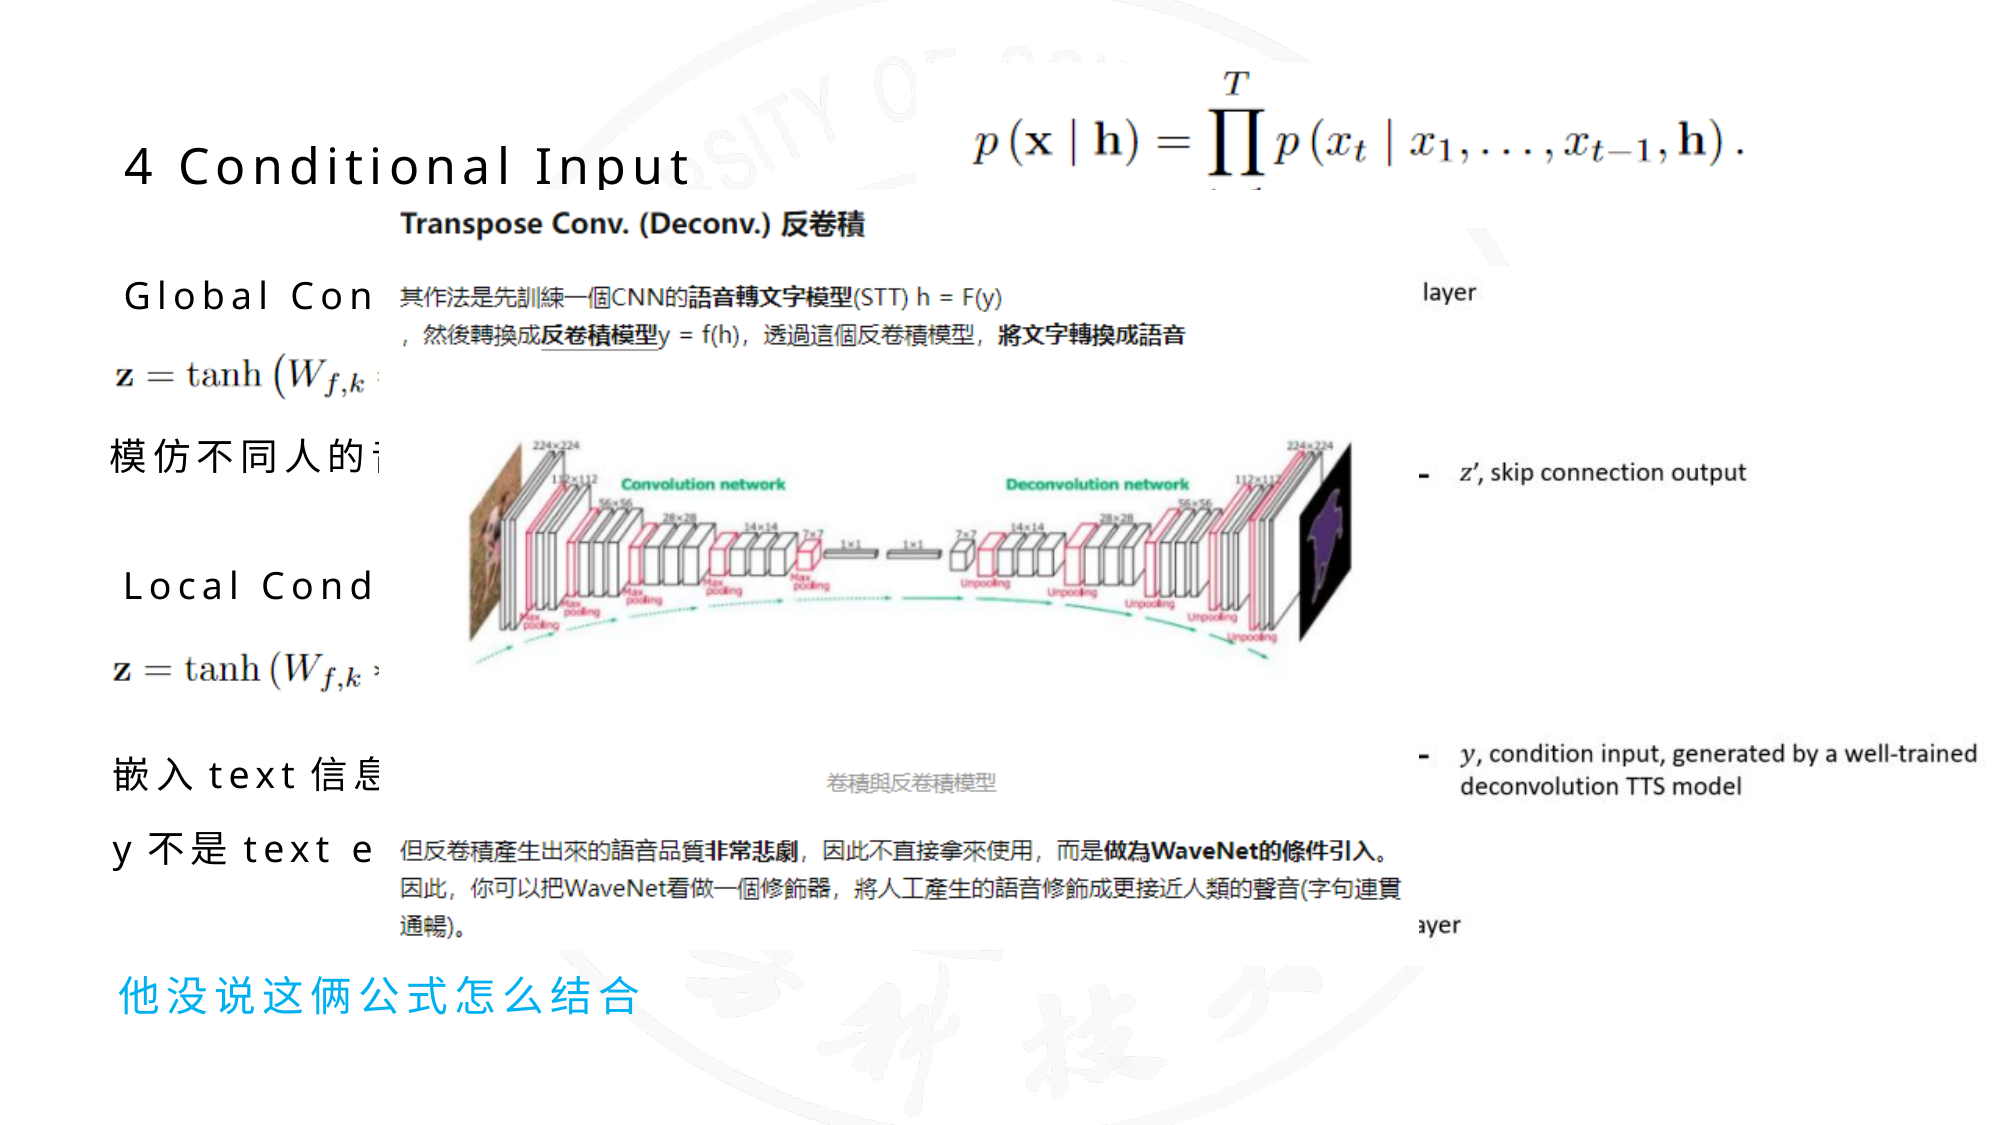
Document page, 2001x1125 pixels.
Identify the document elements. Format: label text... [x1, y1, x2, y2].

text_box 4 Conditional Input [109, 97, 704, 203]
text_box 模仿不同人的音色：h是每个人的embedding [94, 402, 379, 486]
picture [86, 0, 2000, 1125]
text_box Local Conditioning [108, 532, 379, 615]
text_box 他没说这俩公式怎么结合 [103, 937, 656, 1028]
text_box 嵌入text信息，否则生成的是一堆类似说话的音频 y不是text embedding，而是wave [97, 721, 379, 877]
text_box Global Conditioning [108, 242, 379, 325]
